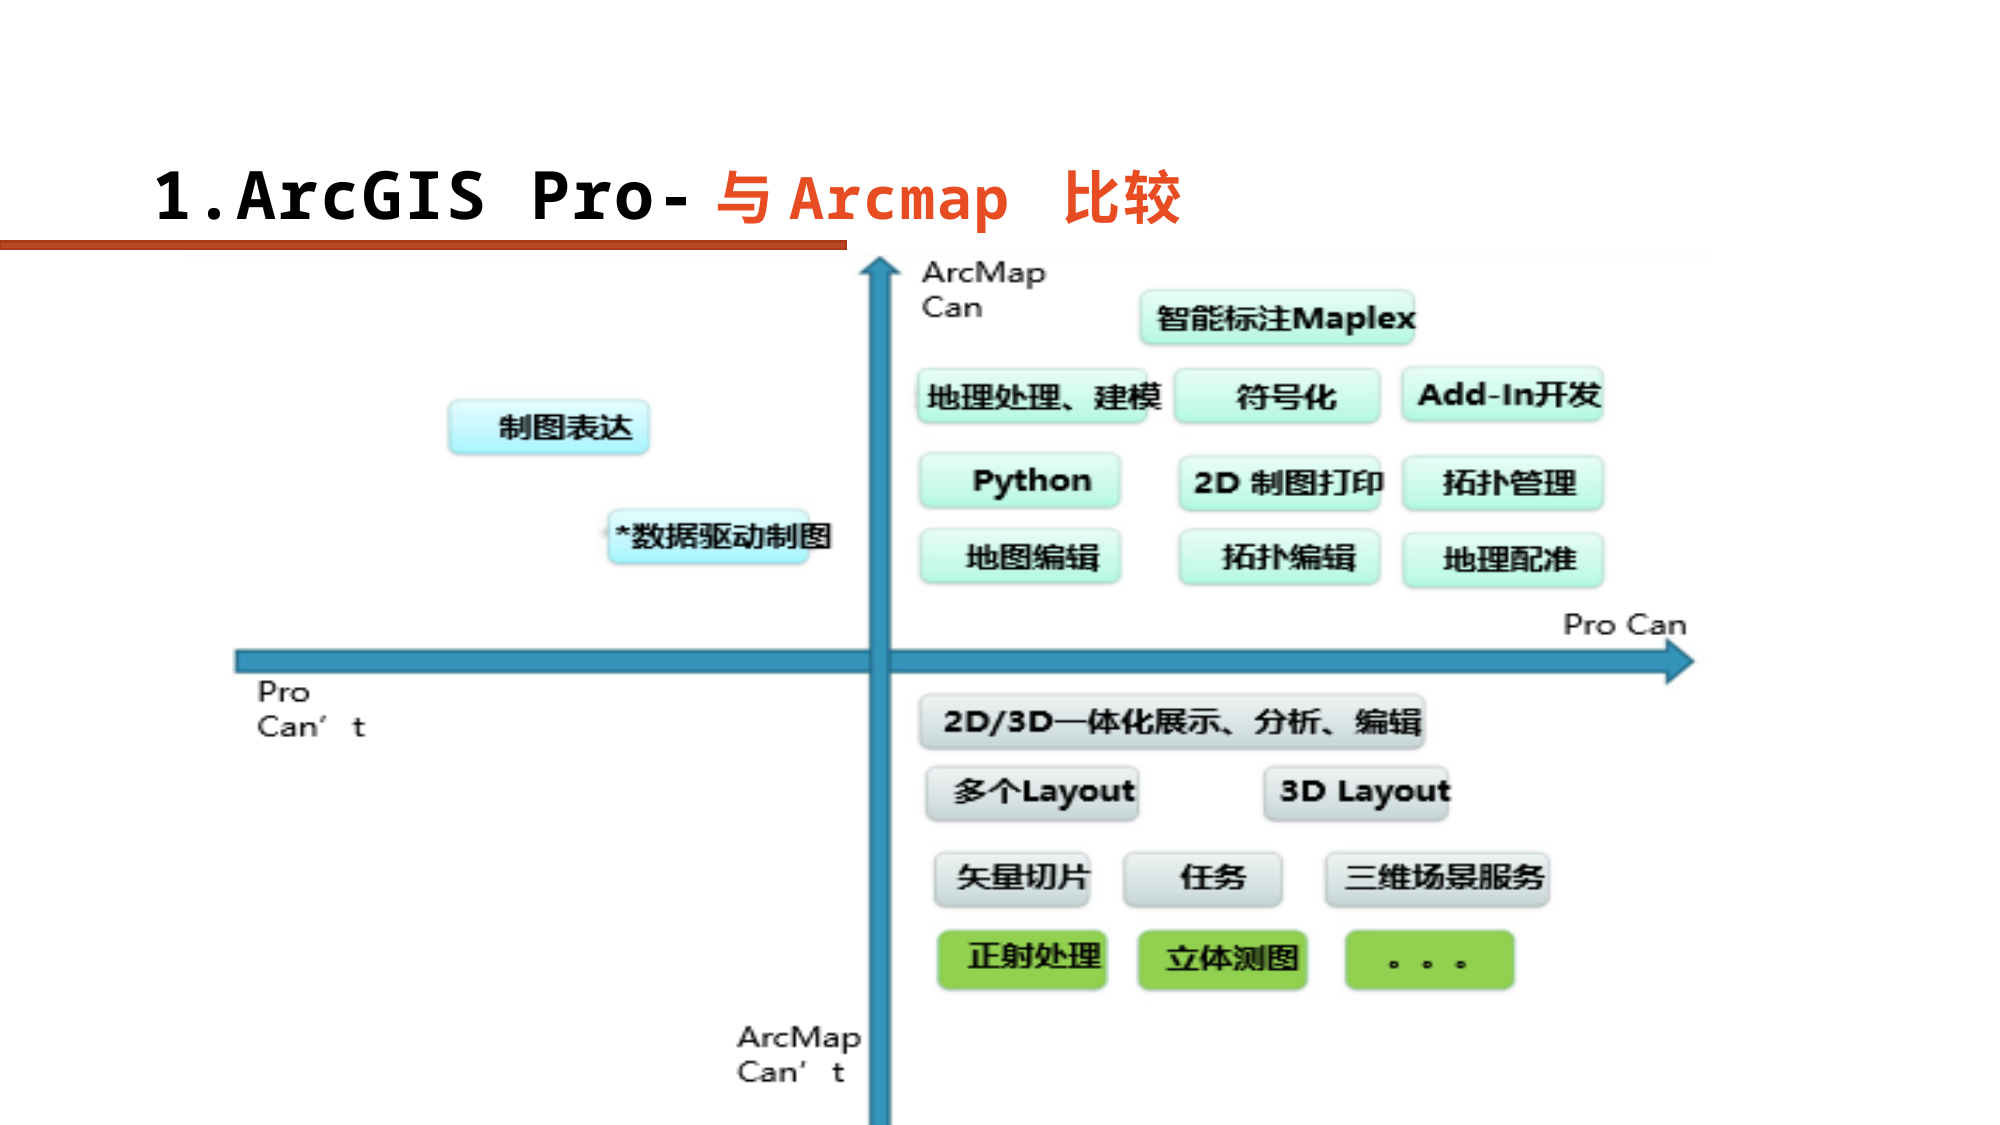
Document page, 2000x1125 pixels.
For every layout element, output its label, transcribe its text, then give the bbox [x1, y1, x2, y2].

title 1.ArcGIS Pro-与Arcmap 比较 [137, 16, 1638, 242]
picture [186, 255, 1709, 1125]
